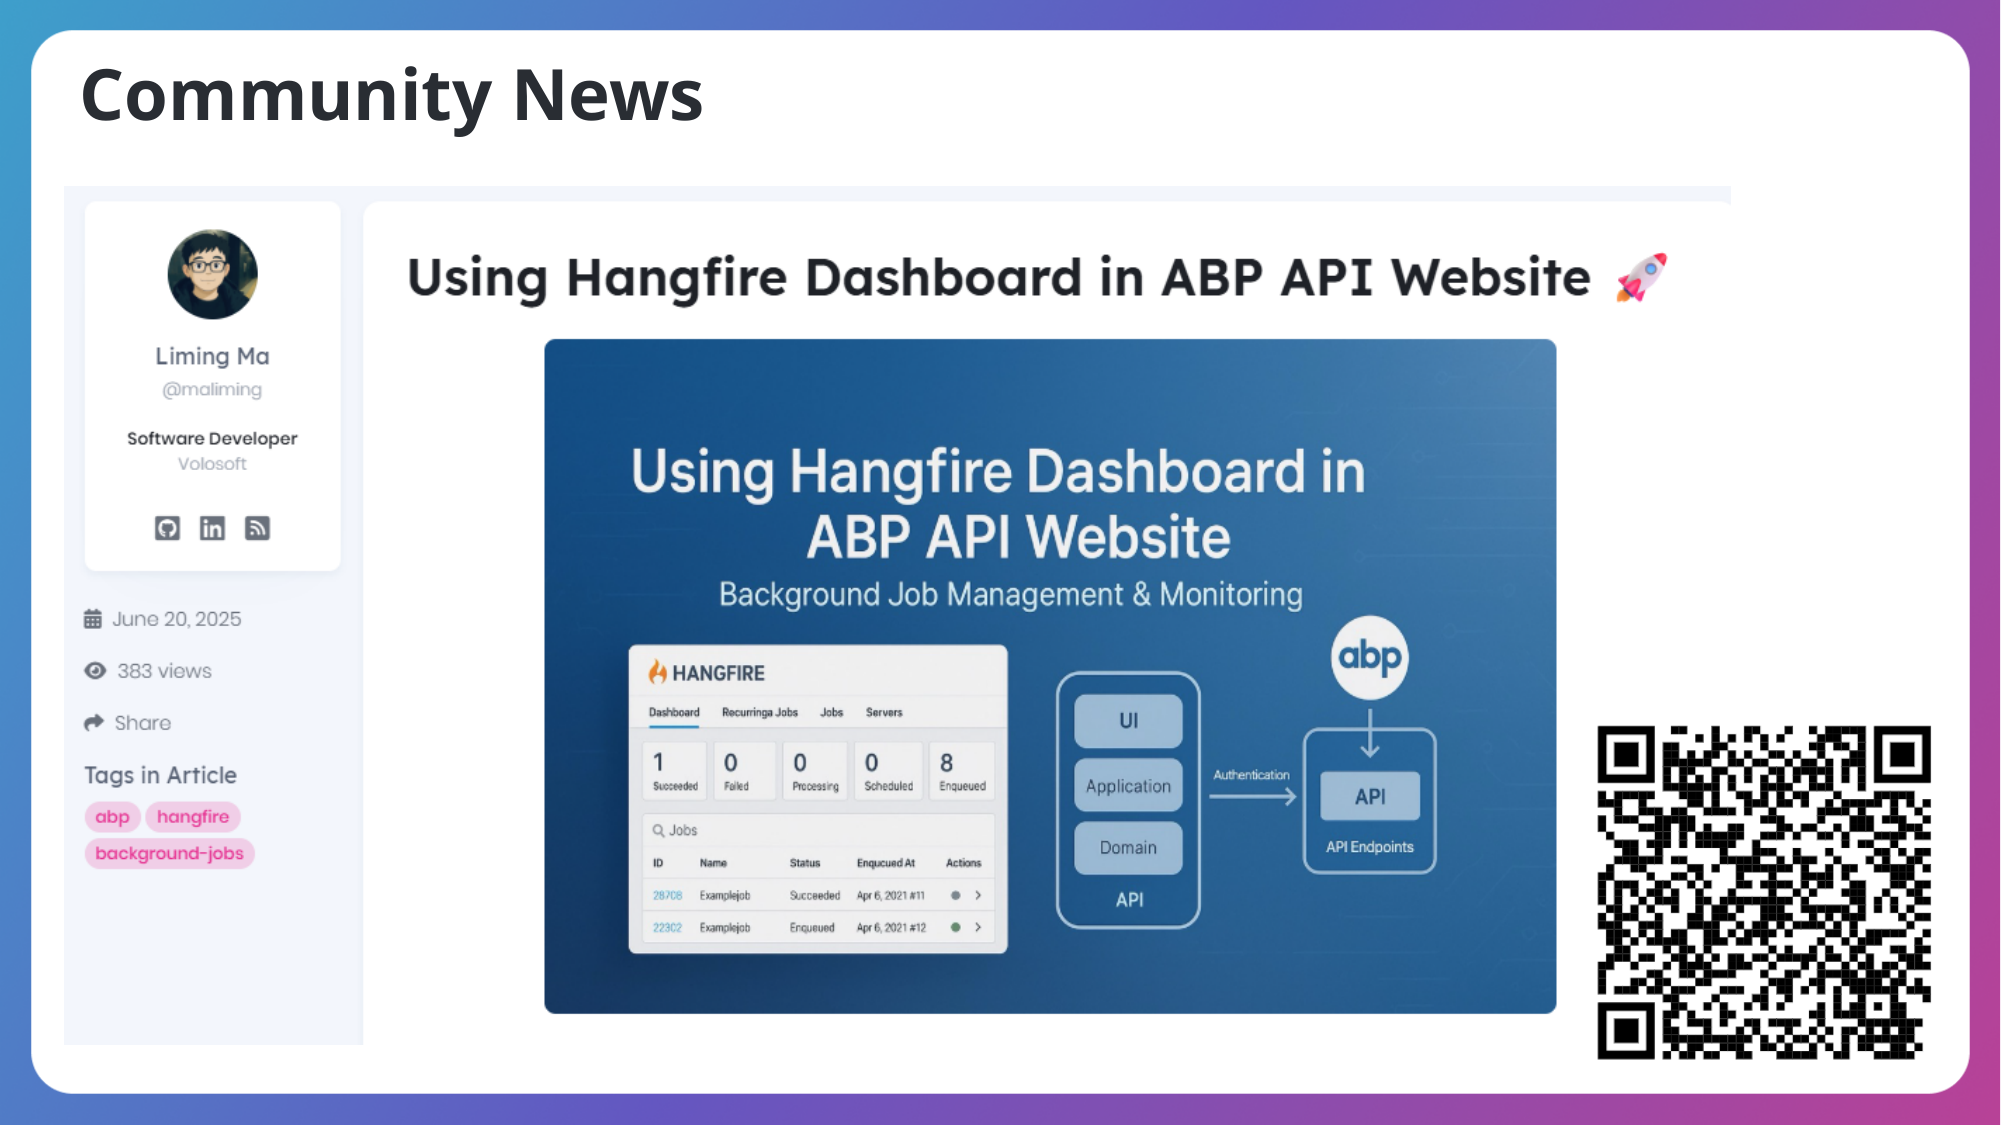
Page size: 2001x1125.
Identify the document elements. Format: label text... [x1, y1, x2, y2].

picture [0, 0, 2001, 1125]
text_box Community News [64, 41, 1632, 142]
